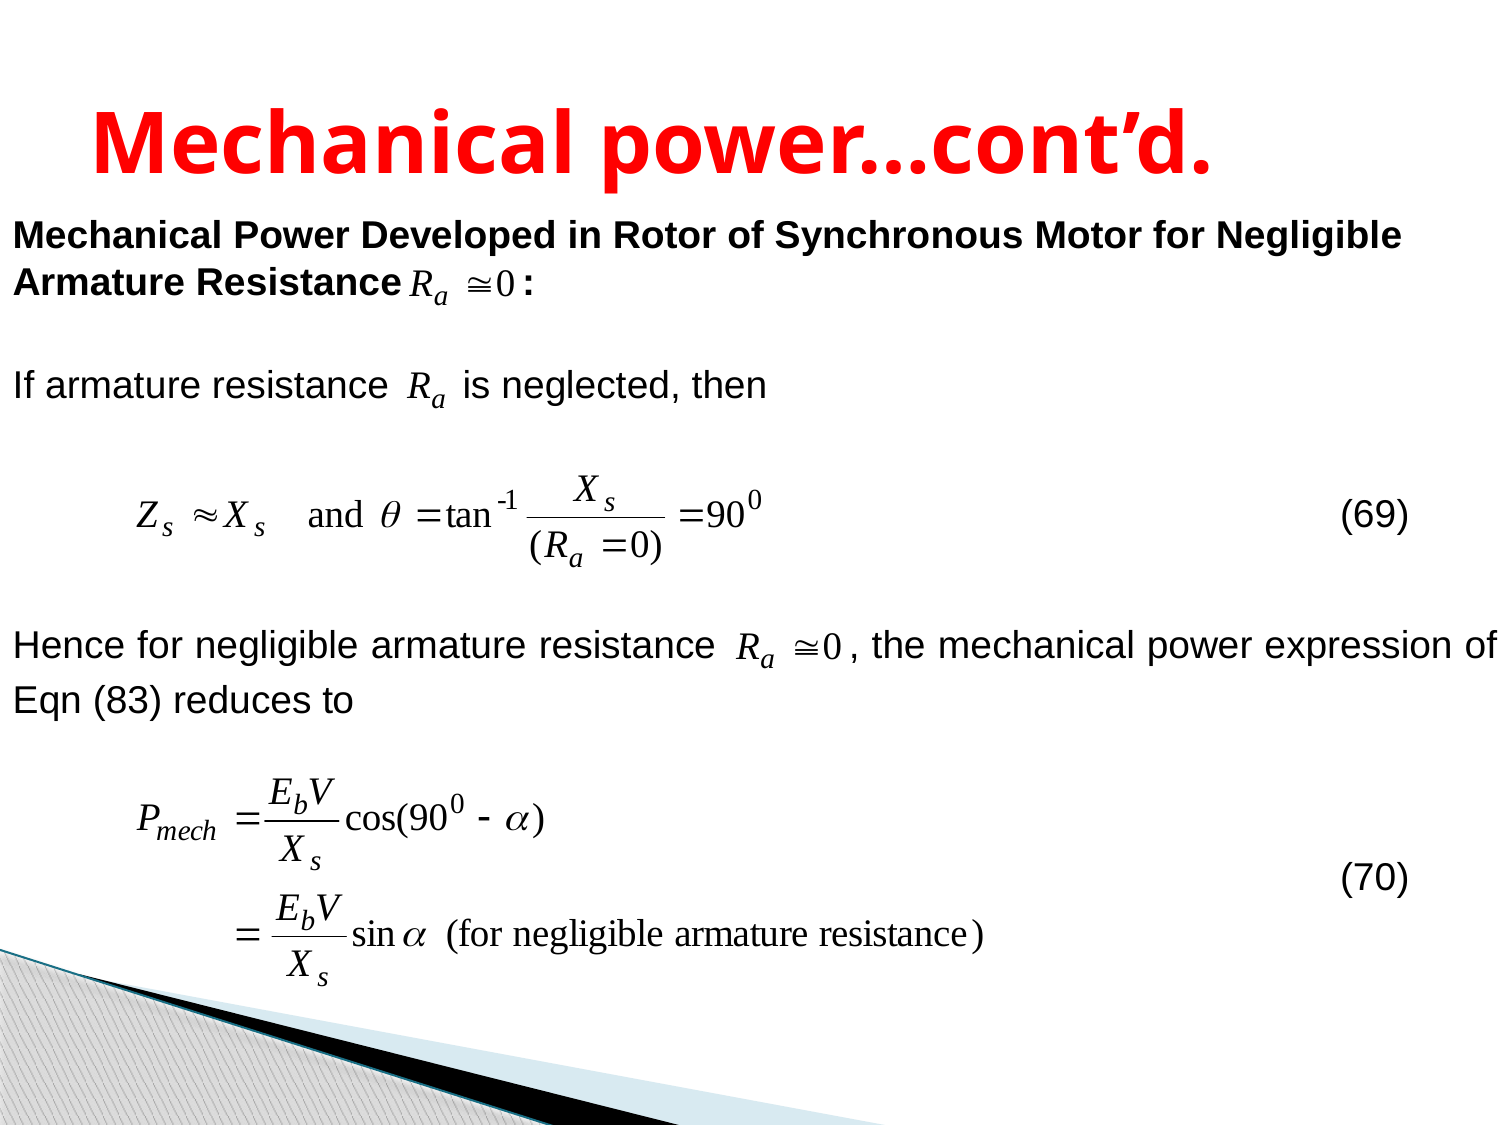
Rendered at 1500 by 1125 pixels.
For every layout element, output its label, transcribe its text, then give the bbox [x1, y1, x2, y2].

title Mechanical power…cont’d. [75, 45, 1425, 212]
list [12, 212, 1500, 1038]
